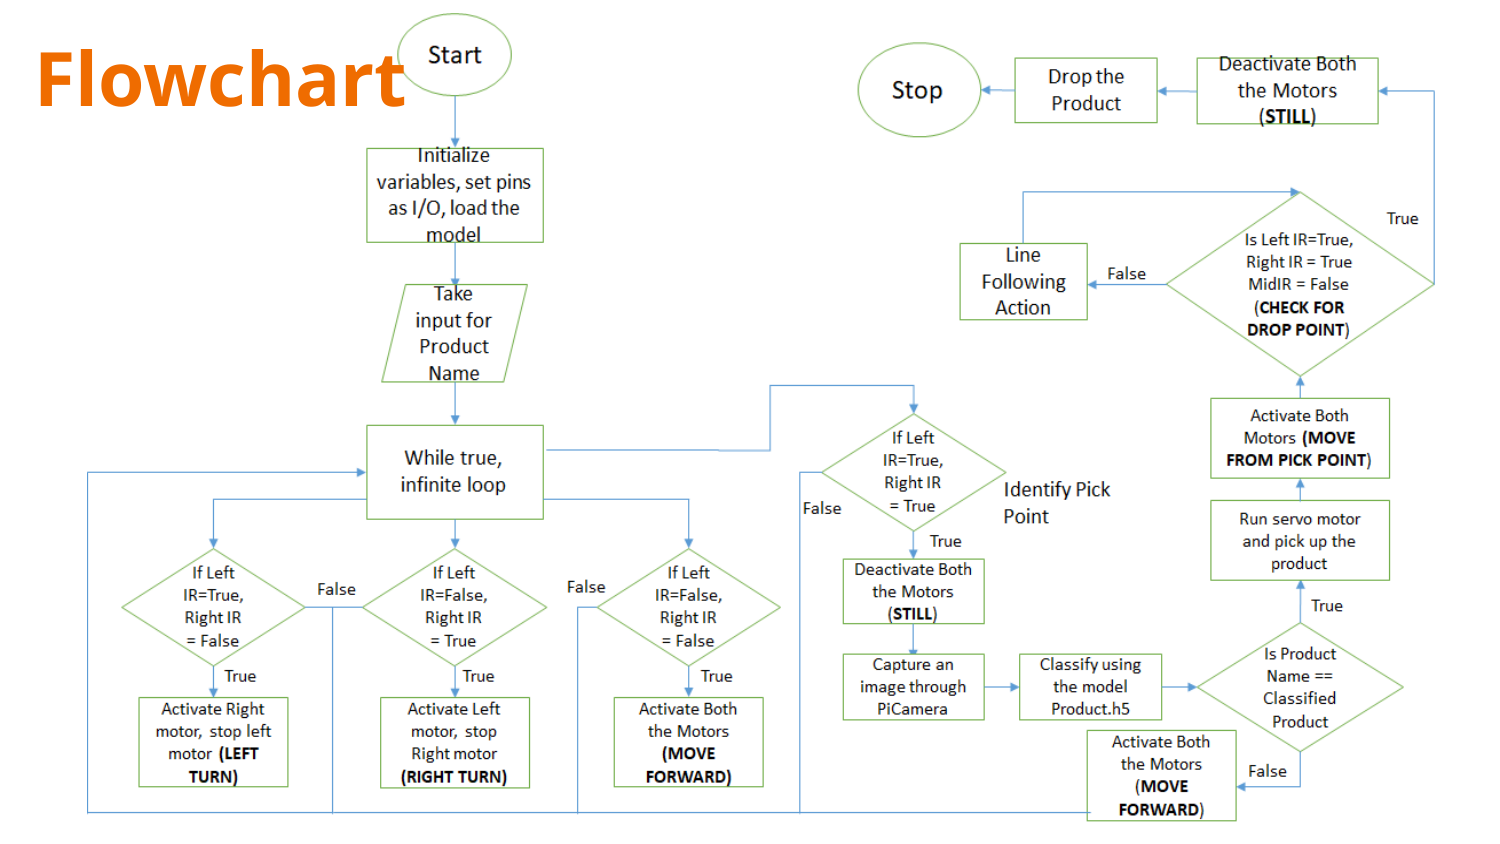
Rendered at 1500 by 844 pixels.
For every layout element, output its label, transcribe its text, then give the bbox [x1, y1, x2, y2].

picture [87, 13, 1500, 844]
title Flowchart [19, 16, 83, 152]
